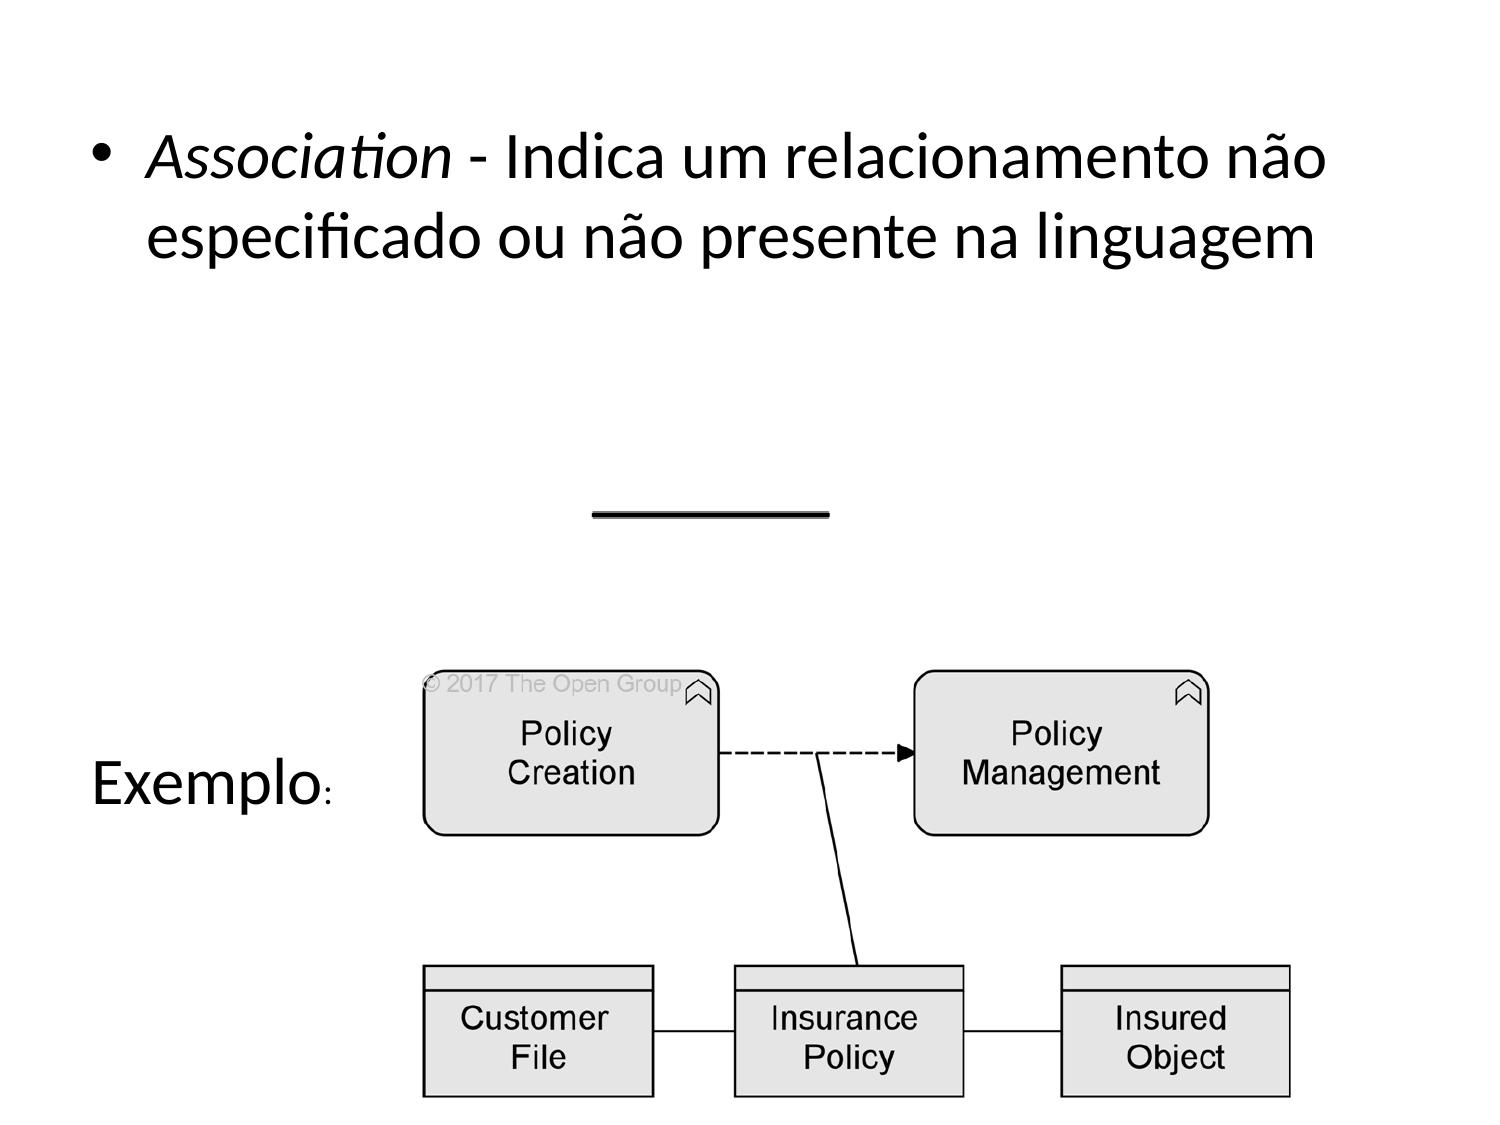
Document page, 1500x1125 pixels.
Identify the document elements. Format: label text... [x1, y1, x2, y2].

picture [585, 498, 835, 534]
list Association - Indica um relacionamento não especificado ou não presente na linguagem [75, 104, 1425, 1005]
text_box Exemplo: [76, 730, 349, 825]
picture [422, 669, 1291, 1098]
